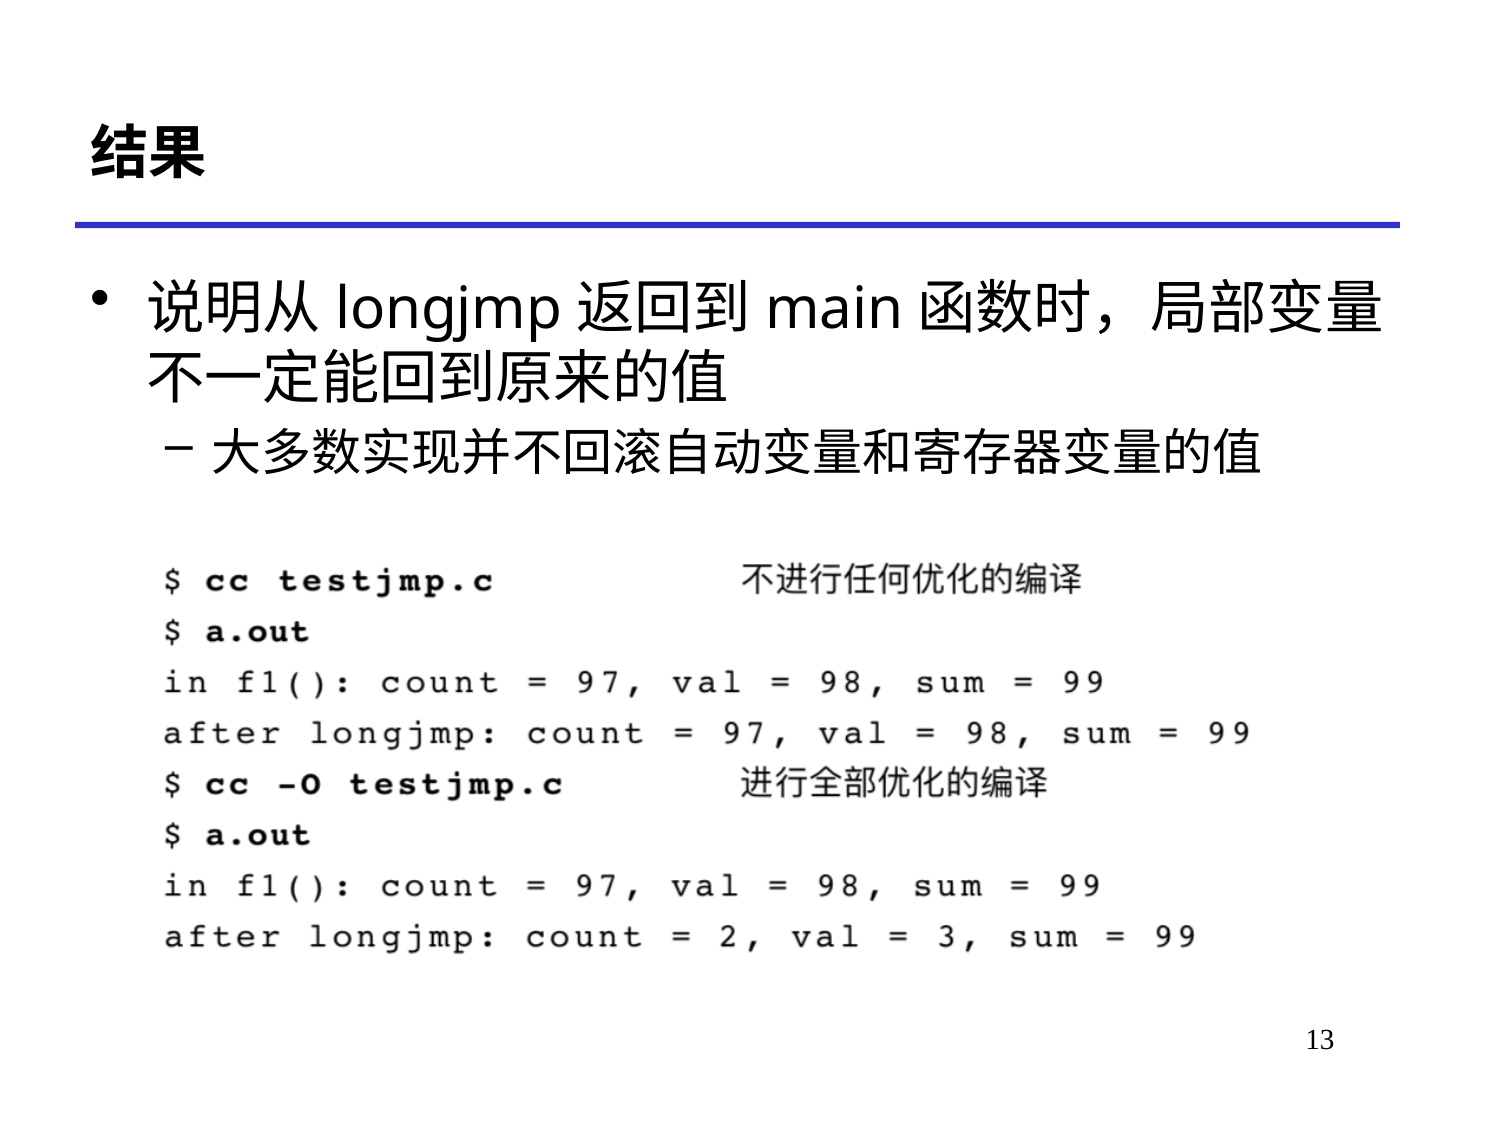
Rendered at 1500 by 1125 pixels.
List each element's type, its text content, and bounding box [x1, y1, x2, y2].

list 说明从longjmp返回到main函数时，局部变量不一定能回到原来的值 大多数实现并不回滚自动变量和寄存器变量的值 [75, 262, 1438, 988]
title 结果 [75, 75, 1400, 225]
slide_number 13 [1137, 1012, 1351, 1088]
picture [137, 549, 1286, 963]
